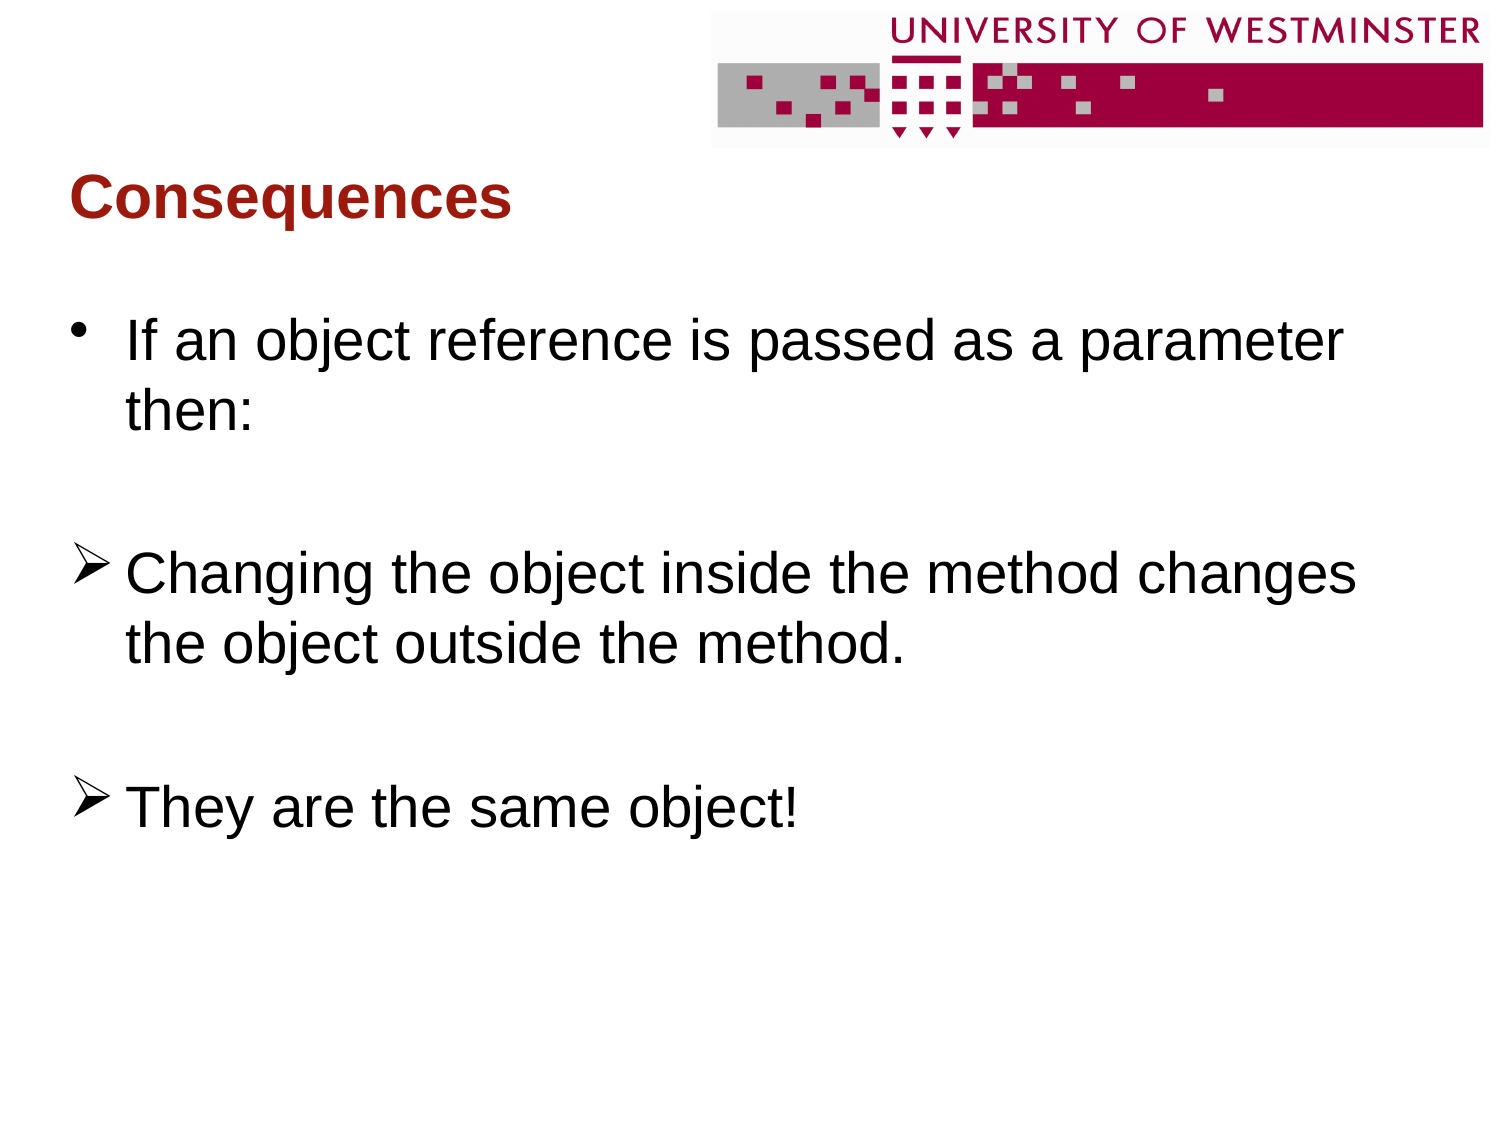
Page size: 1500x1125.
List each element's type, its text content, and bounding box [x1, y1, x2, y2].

picture [711, 11, 1490, 148]
title Consequences [53, 148, 1448, 257]
list If an object reference is passed as a parameter then: Changing the object inside the method changes the object outside the method. They are the same object! [53, 294, 1448, 1012]
